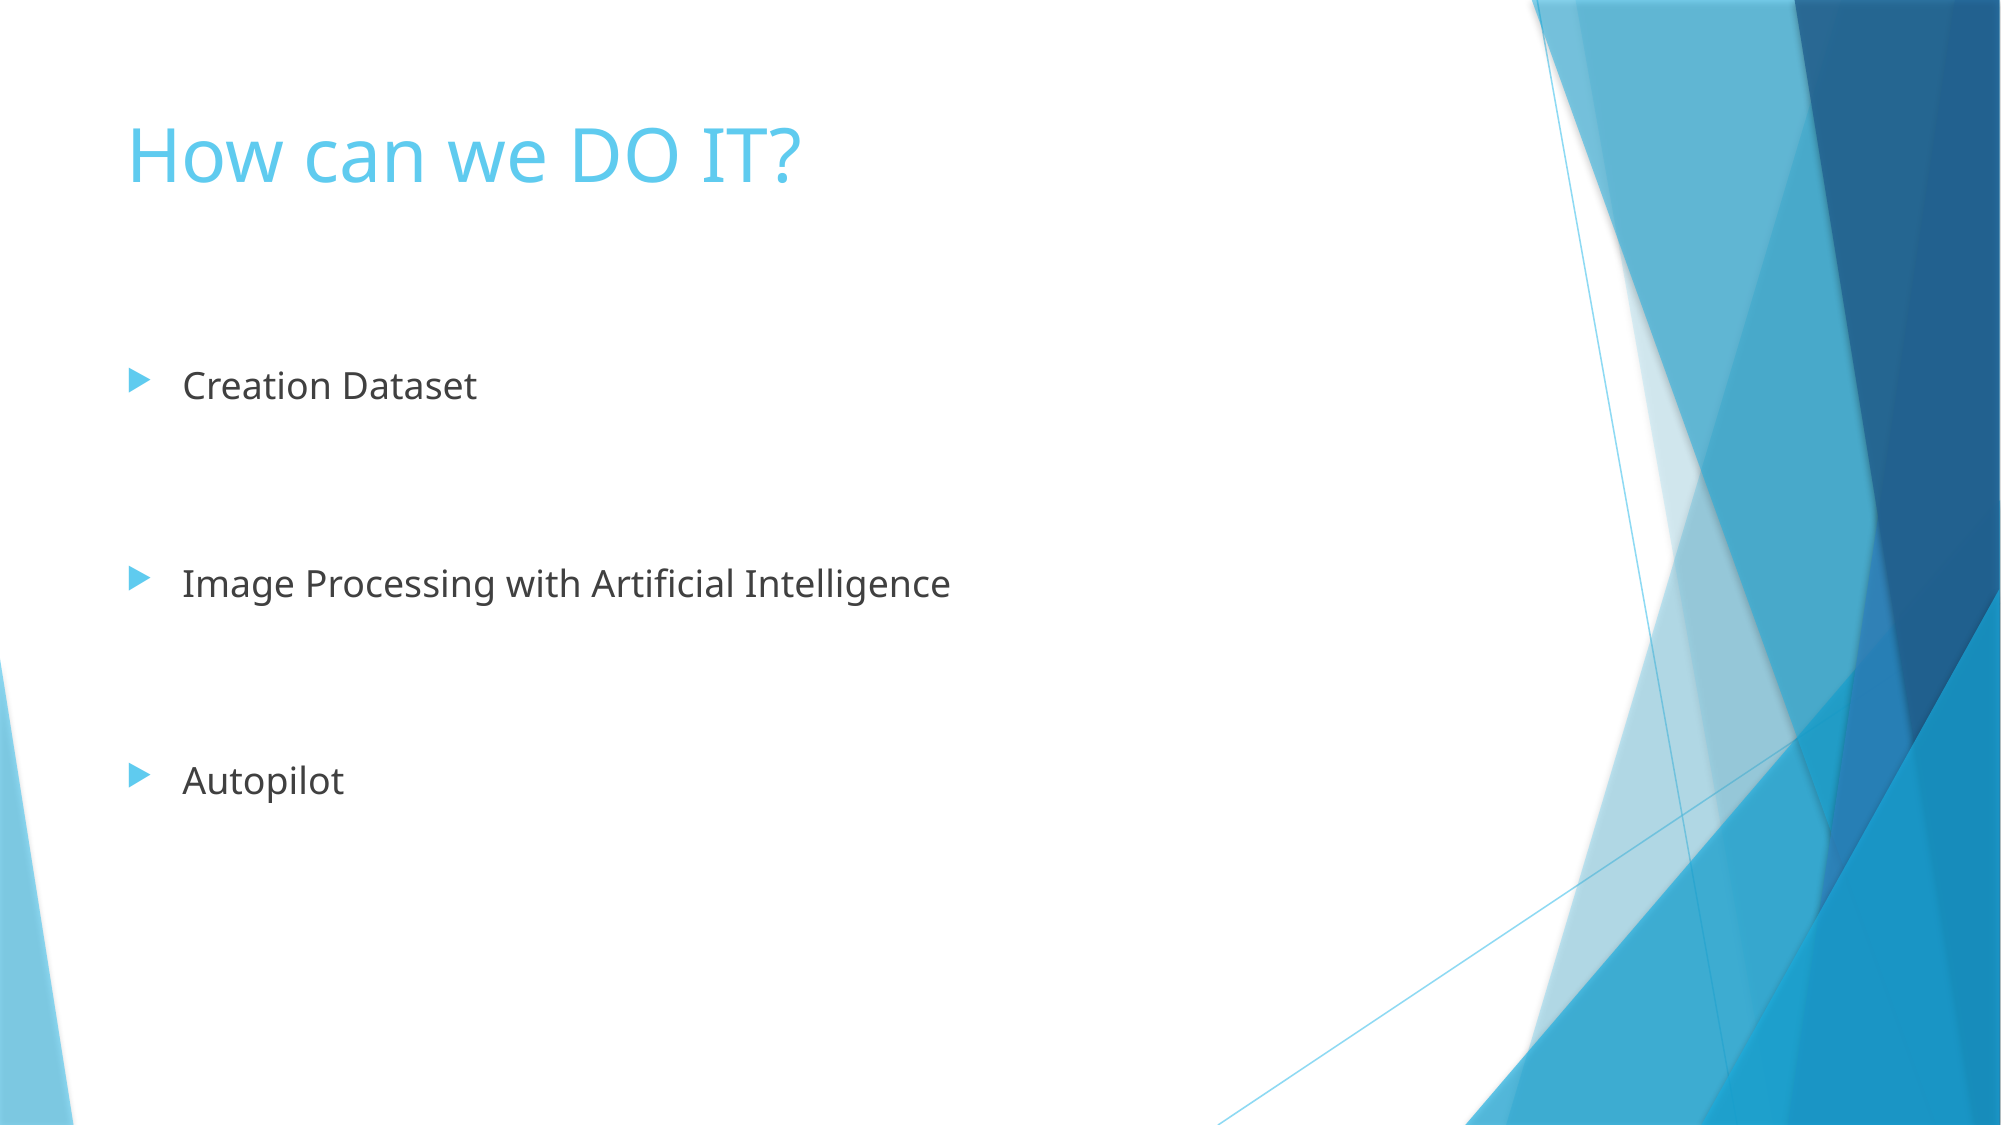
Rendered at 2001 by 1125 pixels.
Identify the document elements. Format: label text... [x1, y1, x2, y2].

title How can we DO IT? [111, 99, 1522, 317]
list Creation Dataset Image Processing with Artificial Intelligence Autopilot [111, 354, 1522, 992]
